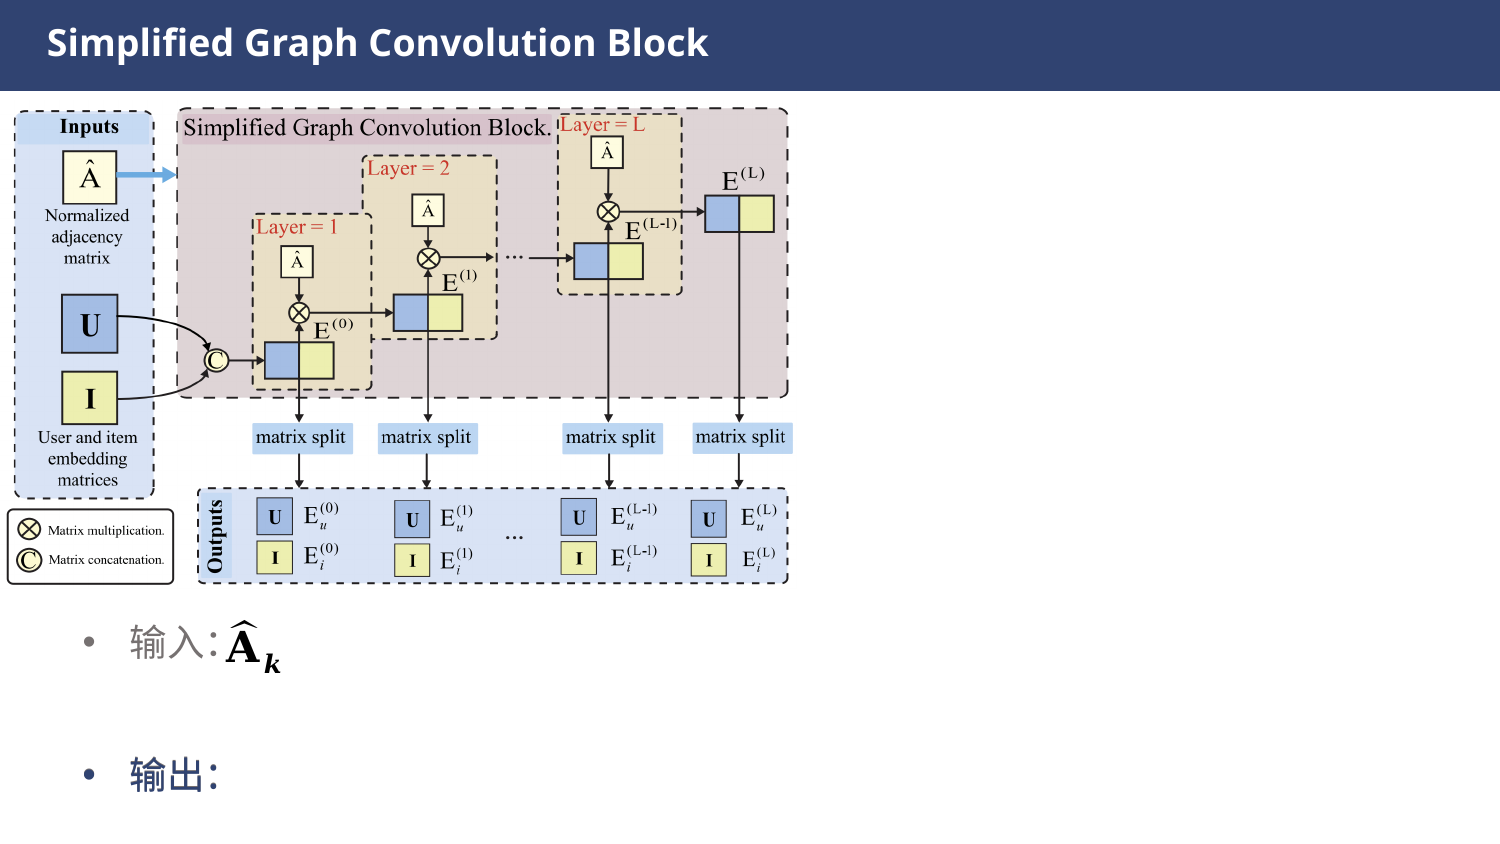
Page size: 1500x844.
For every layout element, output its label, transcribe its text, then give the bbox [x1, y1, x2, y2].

text_box Simplified Graph Convolution Block [32, 11, 746, 71]
picture [0, 100, 797, 589]
